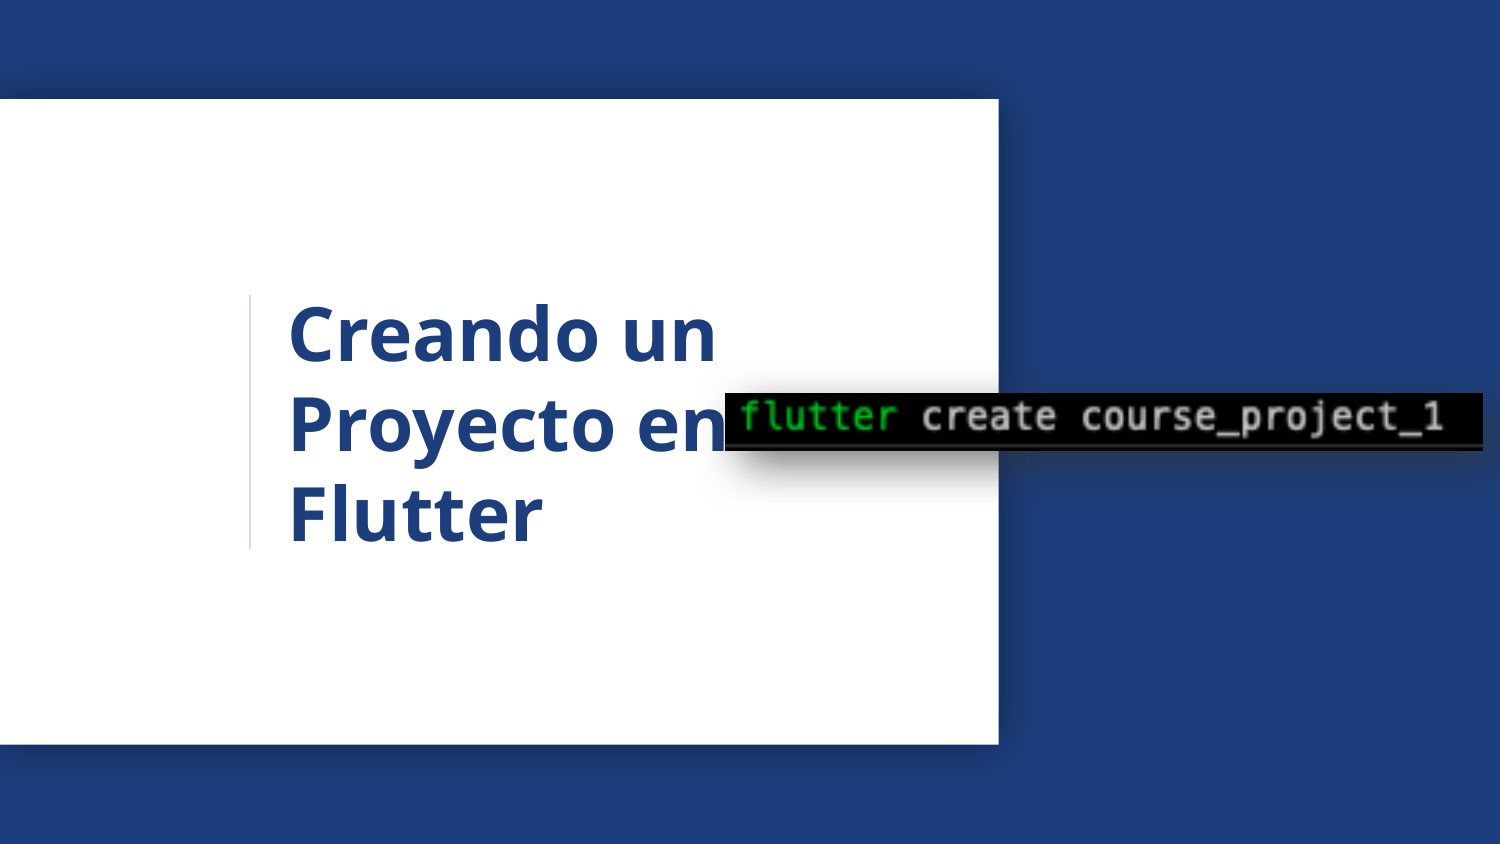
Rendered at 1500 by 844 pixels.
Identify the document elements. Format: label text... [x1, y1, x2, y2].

title Creando un Proyecto en Flutter [287, 99, 879, 745]
picture [725, 393, 1483, 451]
